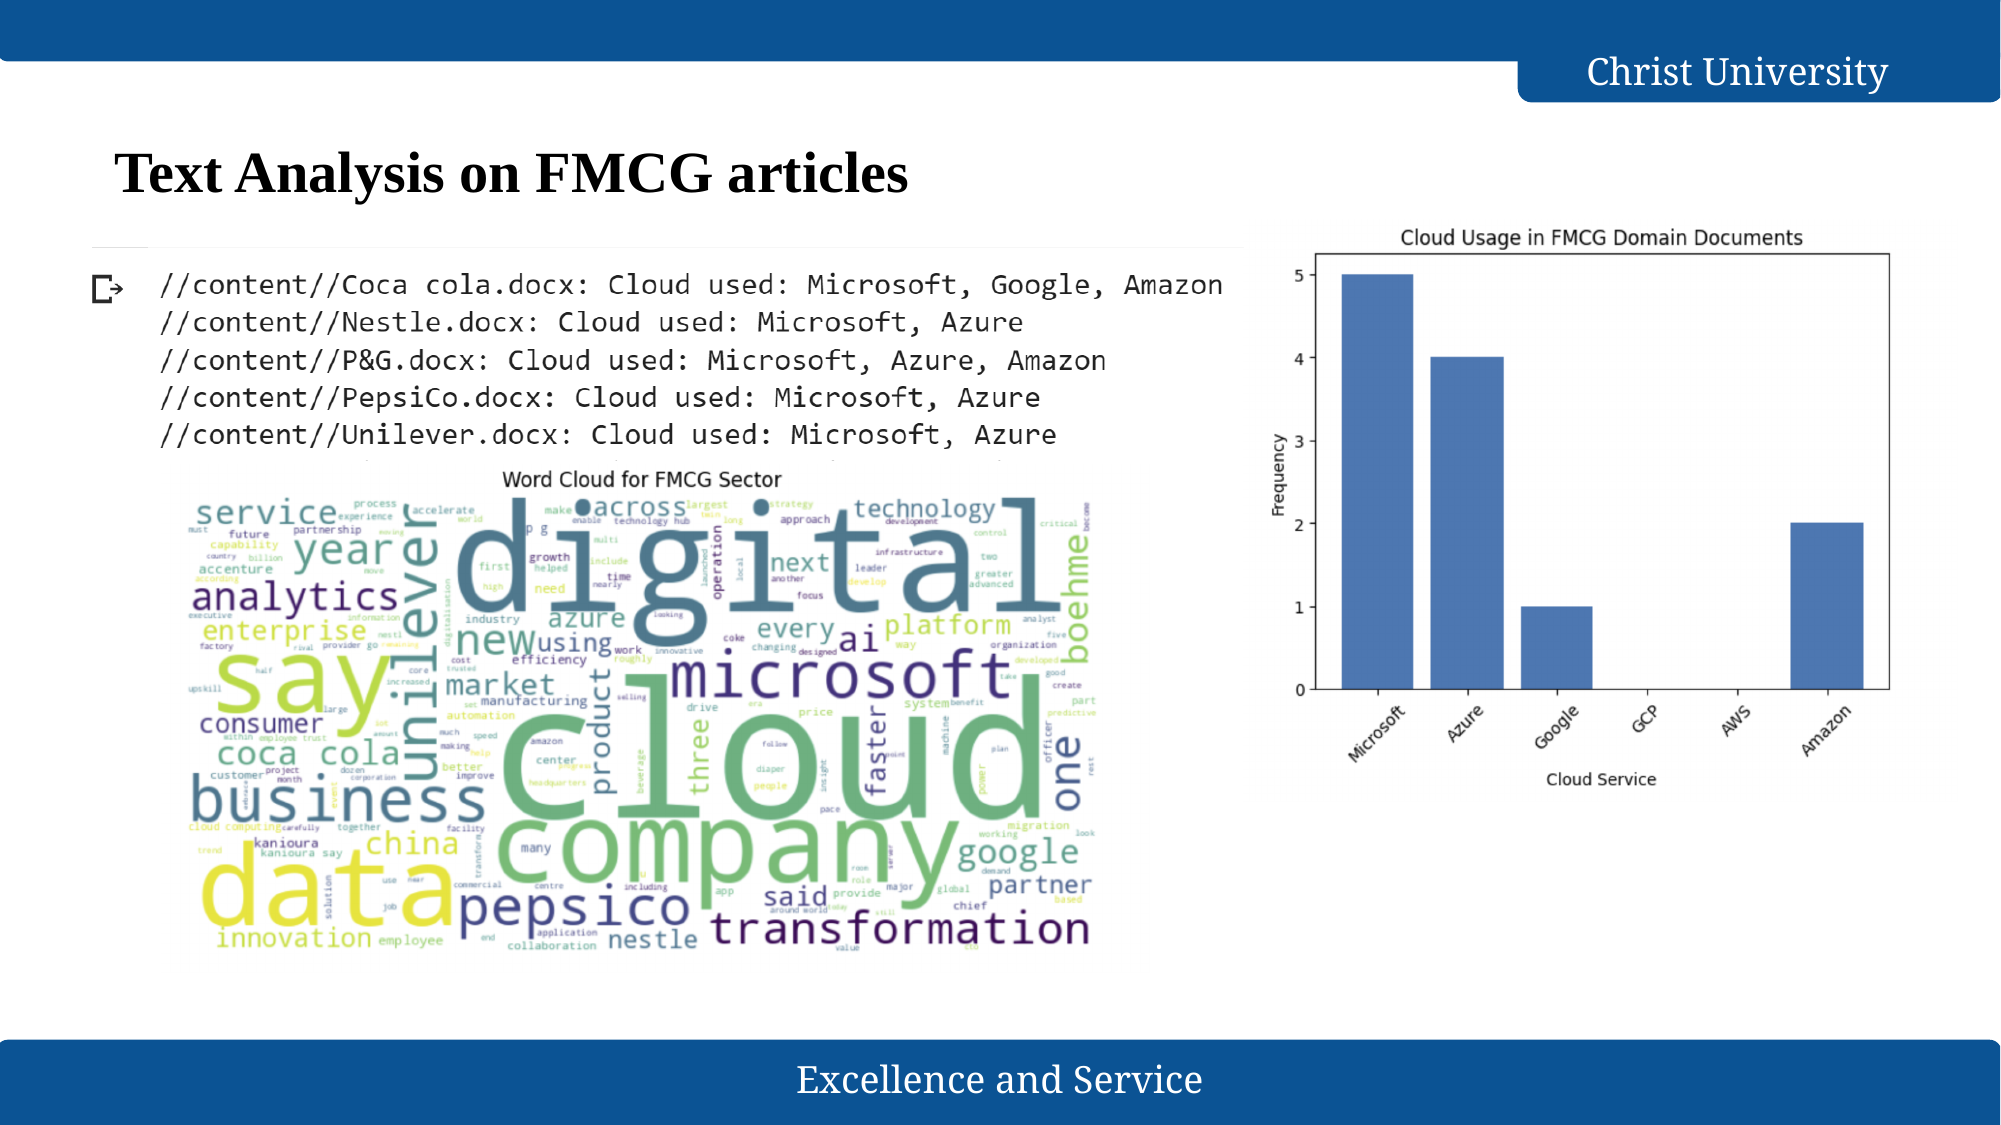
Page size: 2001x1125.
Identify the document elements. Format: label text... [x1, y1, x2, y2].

title Text Analysis on FMCG articles [99, 100, 1900, 220]
picture [92, 219, 1958, 802]
picture [161, 464, 1151, 973]
